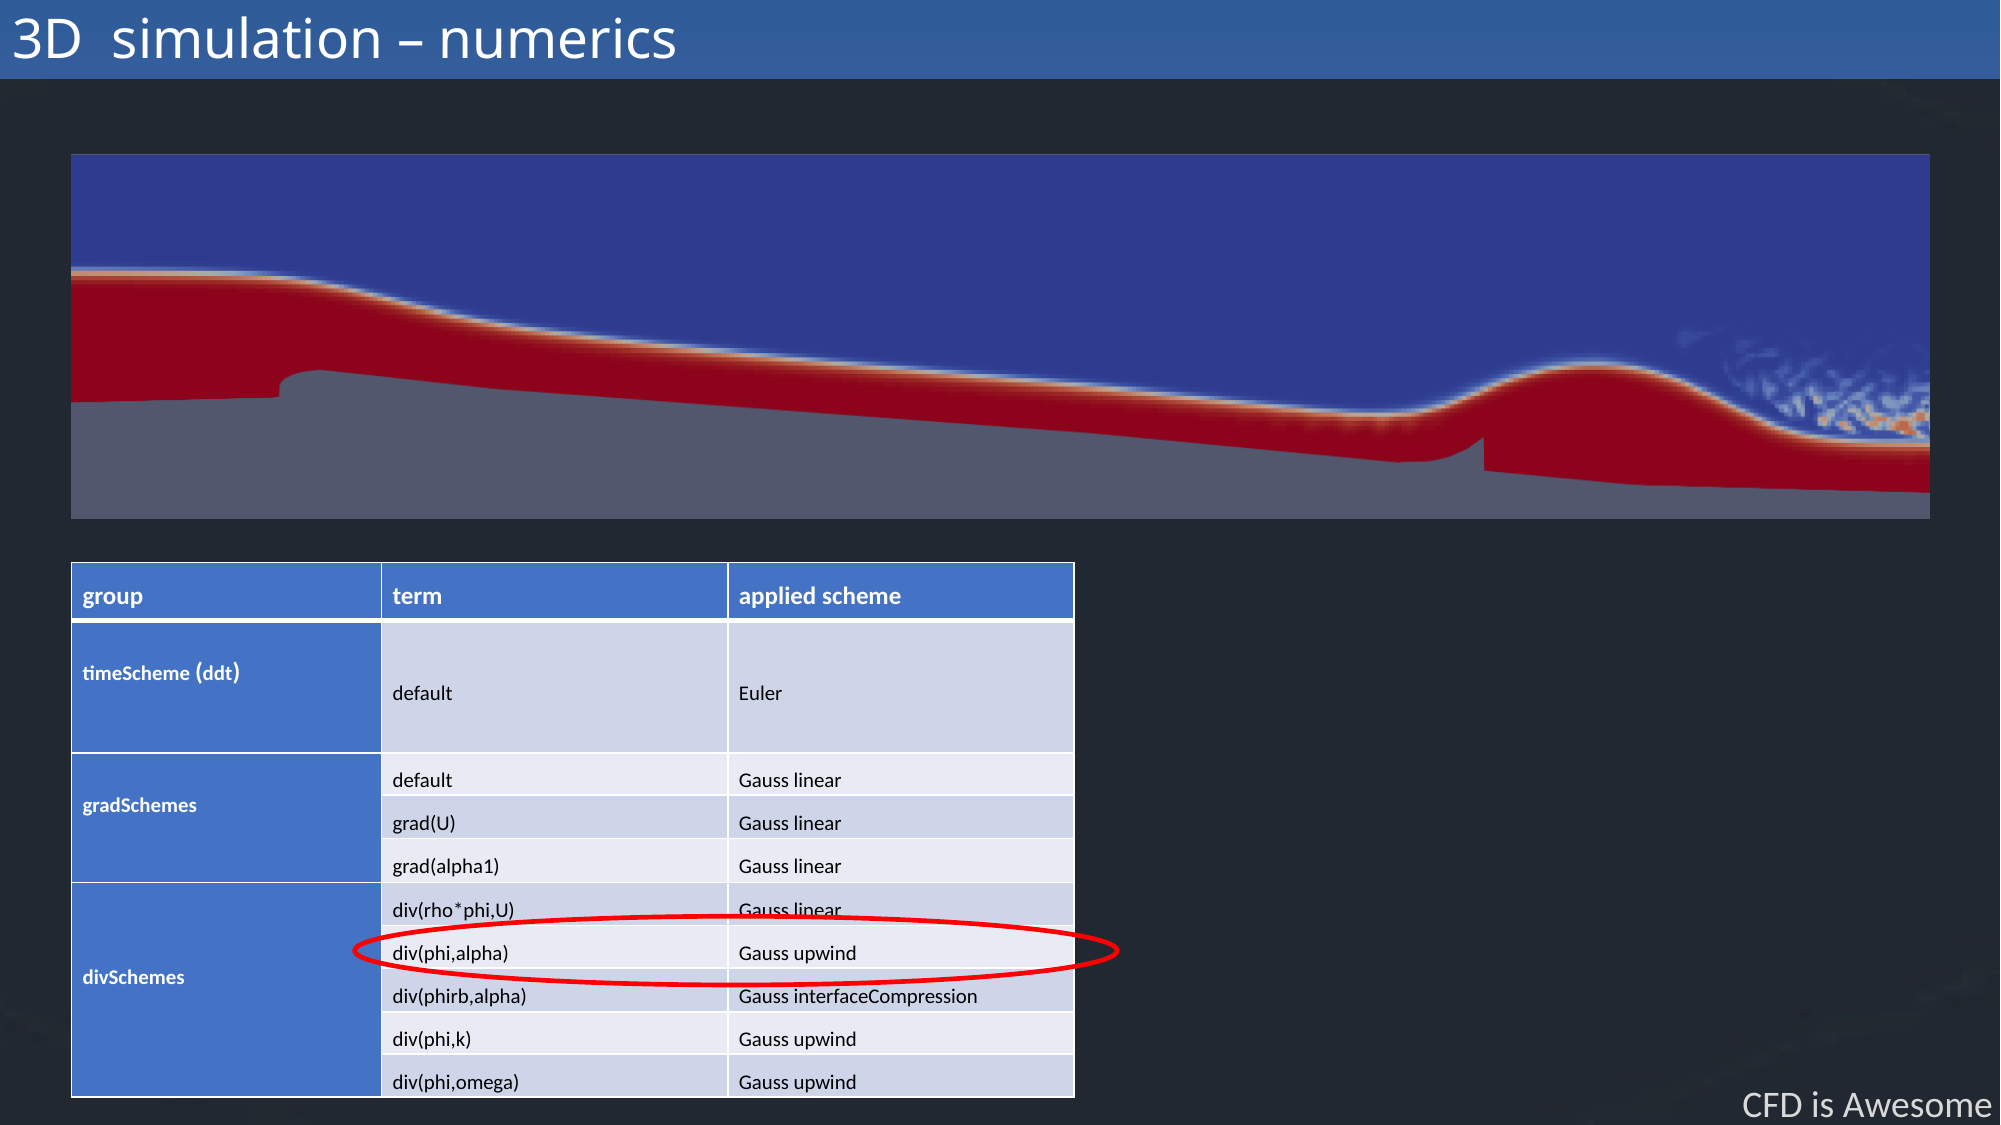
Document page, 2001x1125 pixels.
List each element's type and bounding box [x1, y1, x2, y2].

picture [0, 79, 2000, 1125]
list [0, 0, 2000, 79]
